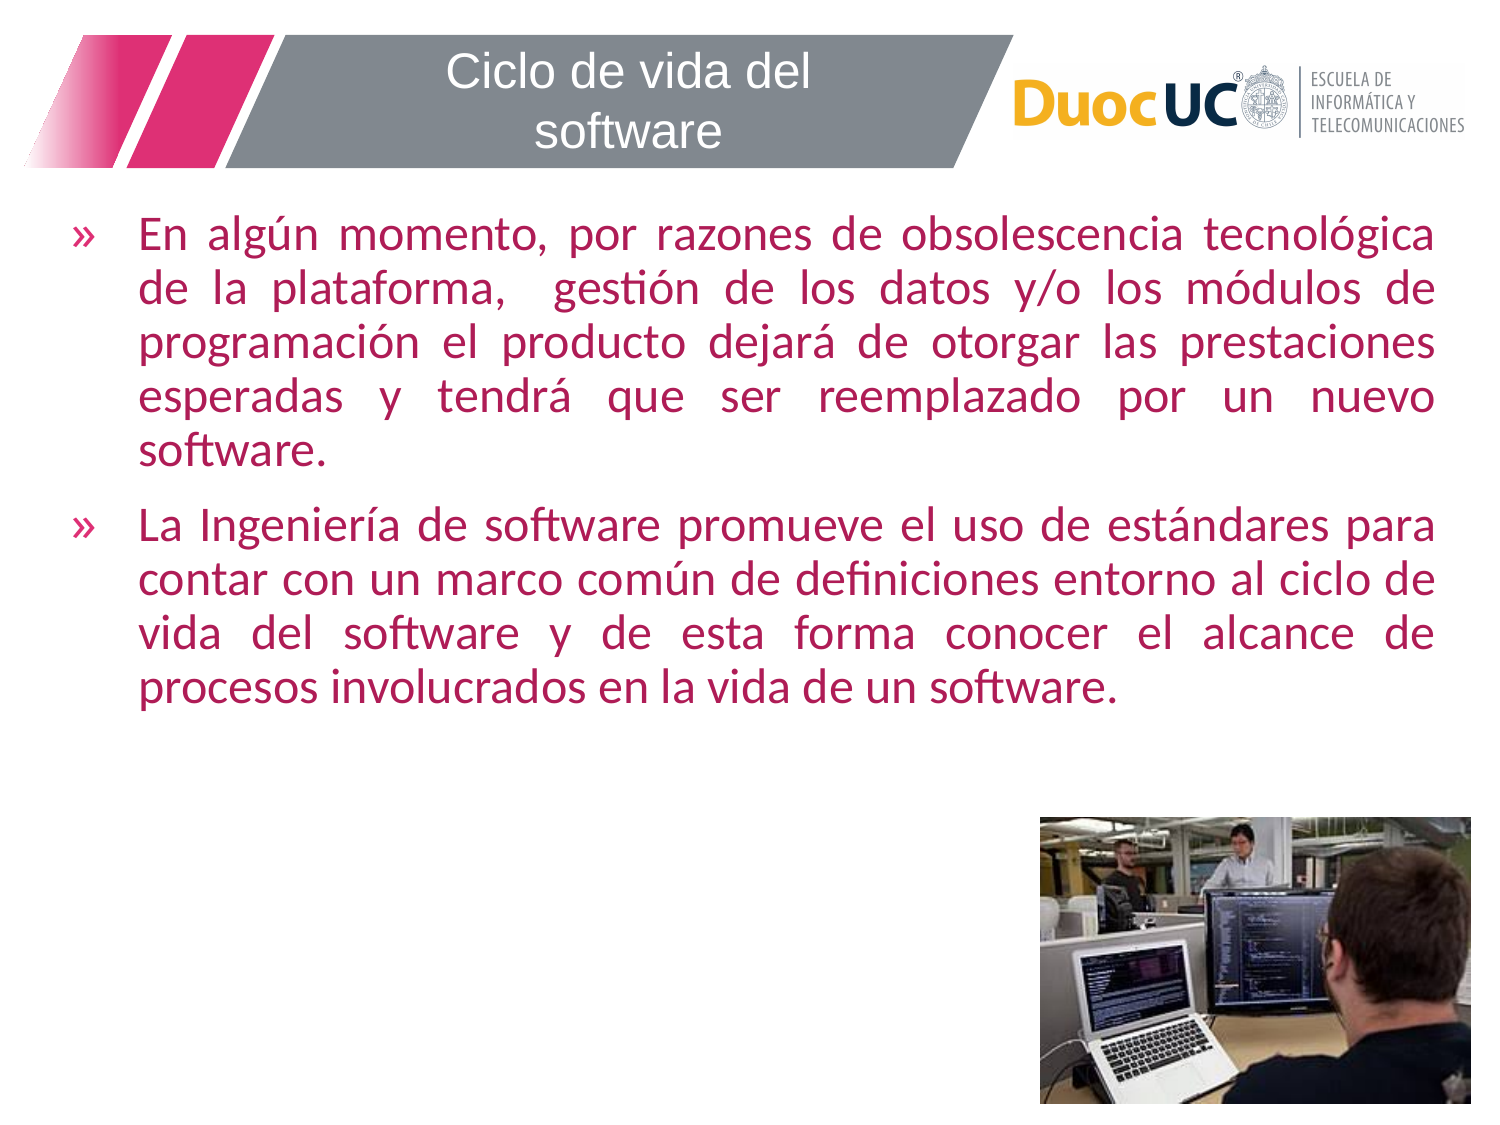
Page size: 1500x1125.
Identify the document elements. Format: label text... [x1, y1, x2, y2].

picture [1013, 63, 1465, 140]
list En algún momento, por razones de obsolescencia tecnológica de la plataforma, gestión de los datos y/o los módulos de programación el producto dejará de otorgar las prestaciones esperadas y tendrá que ser reemplazado por un nuevo software. La Ingeniería de software promueve el uso de estándares para contar con un marco común de definiciones entorno al ciclo de vida del software y de esta forma conocer el alcance de procesos involucrados en la vida de un software. [48, 199, 1452, 1043]
picture [1040, 817, 1471, 1105]
text_box Ciclo de vida del software [331, 31, 927, 167]
